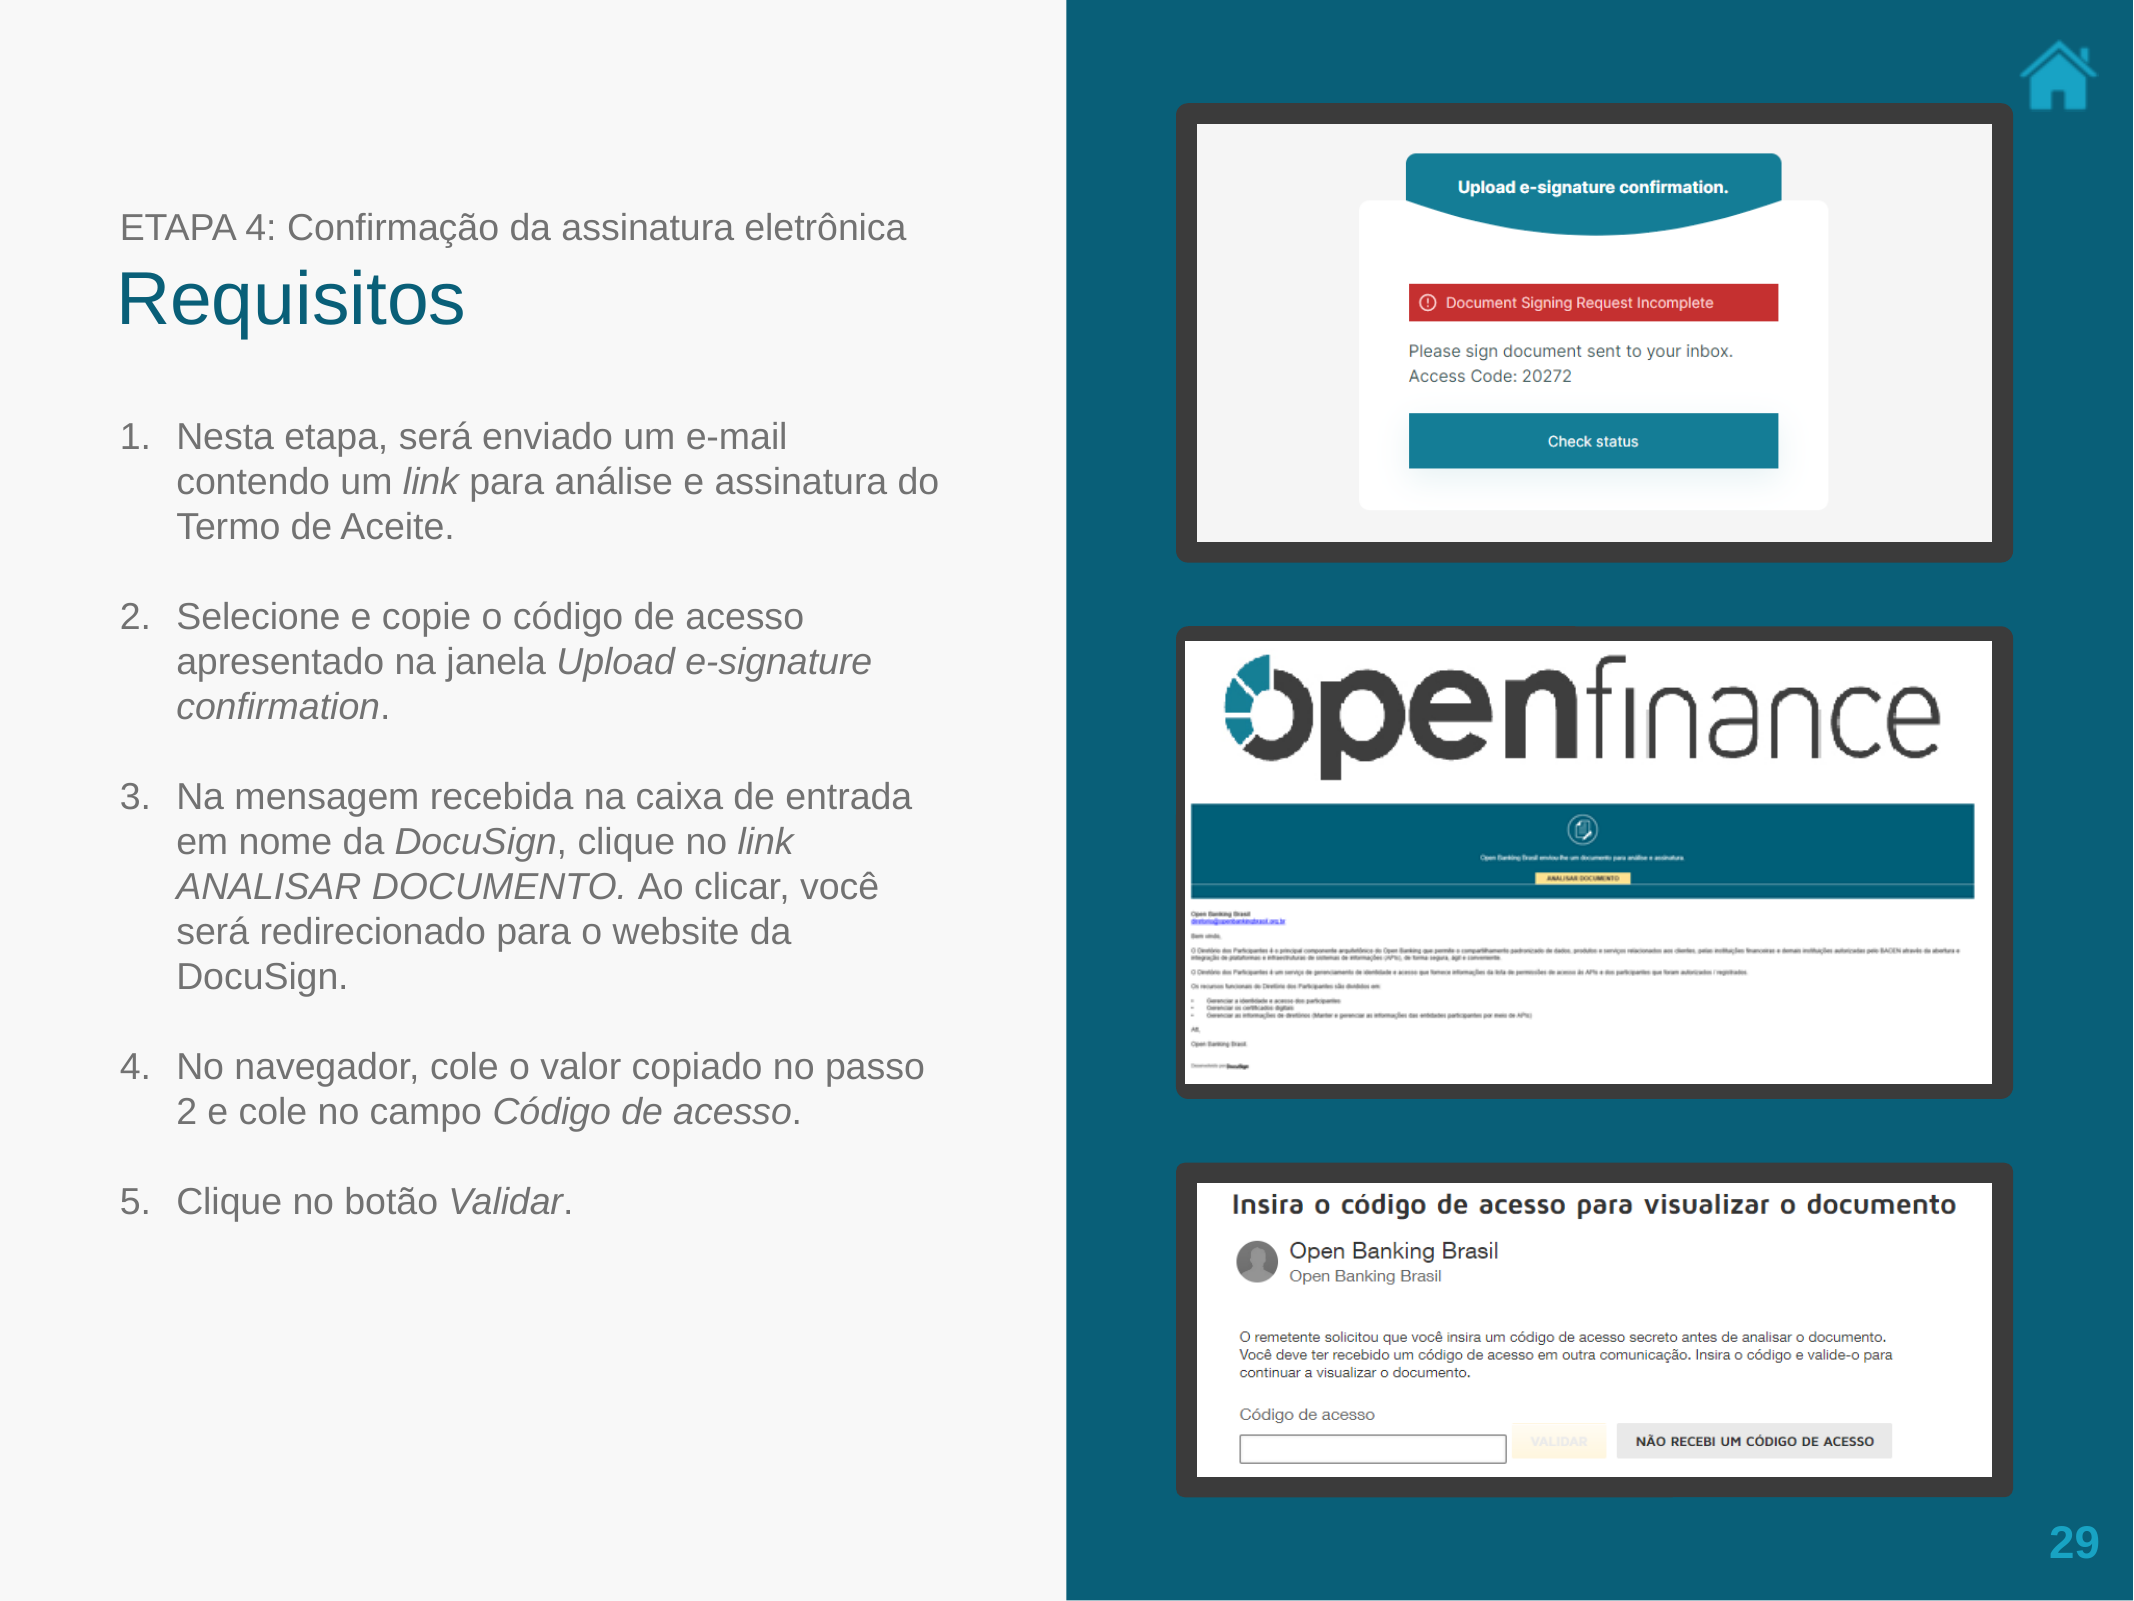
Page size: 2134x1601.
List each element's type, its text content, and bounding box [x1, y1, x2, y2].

text_box ETAPA 4: Confirmação da assinatura eletrônica [119, 202, 947, 248]
slide_number 29 [1979, 1504, 2101, 1576]
text_box [1175, 626, 2014, 1099]
text_box Nesta etapa, será enviado um e-mail contendo um link para análise e assinatura do Termo de Aceite. Selecione e copie o código de acesso apresentado na janela Upload e-signature confirmation. Na mensagem recebida na caixa de entrada em nome da DocuSign, clique no link ANALISAR DOCUMENTO. Ao clicar, você será redirecionado para o website da DocuSign. No navegador, cole o valor copiado no passo 2 e cole no campo Código de acesso. Clique no botão Validar. [119, 411, 947, 1447]
text_box [1977, 0, 2134, 145]
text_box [1175, 102, 2014, 563]
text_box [1175, 1162, 2014, 1498]
picture [1185, 641, 1993, 1084]
text_box Requisitos [115, 249, 477, 341]
